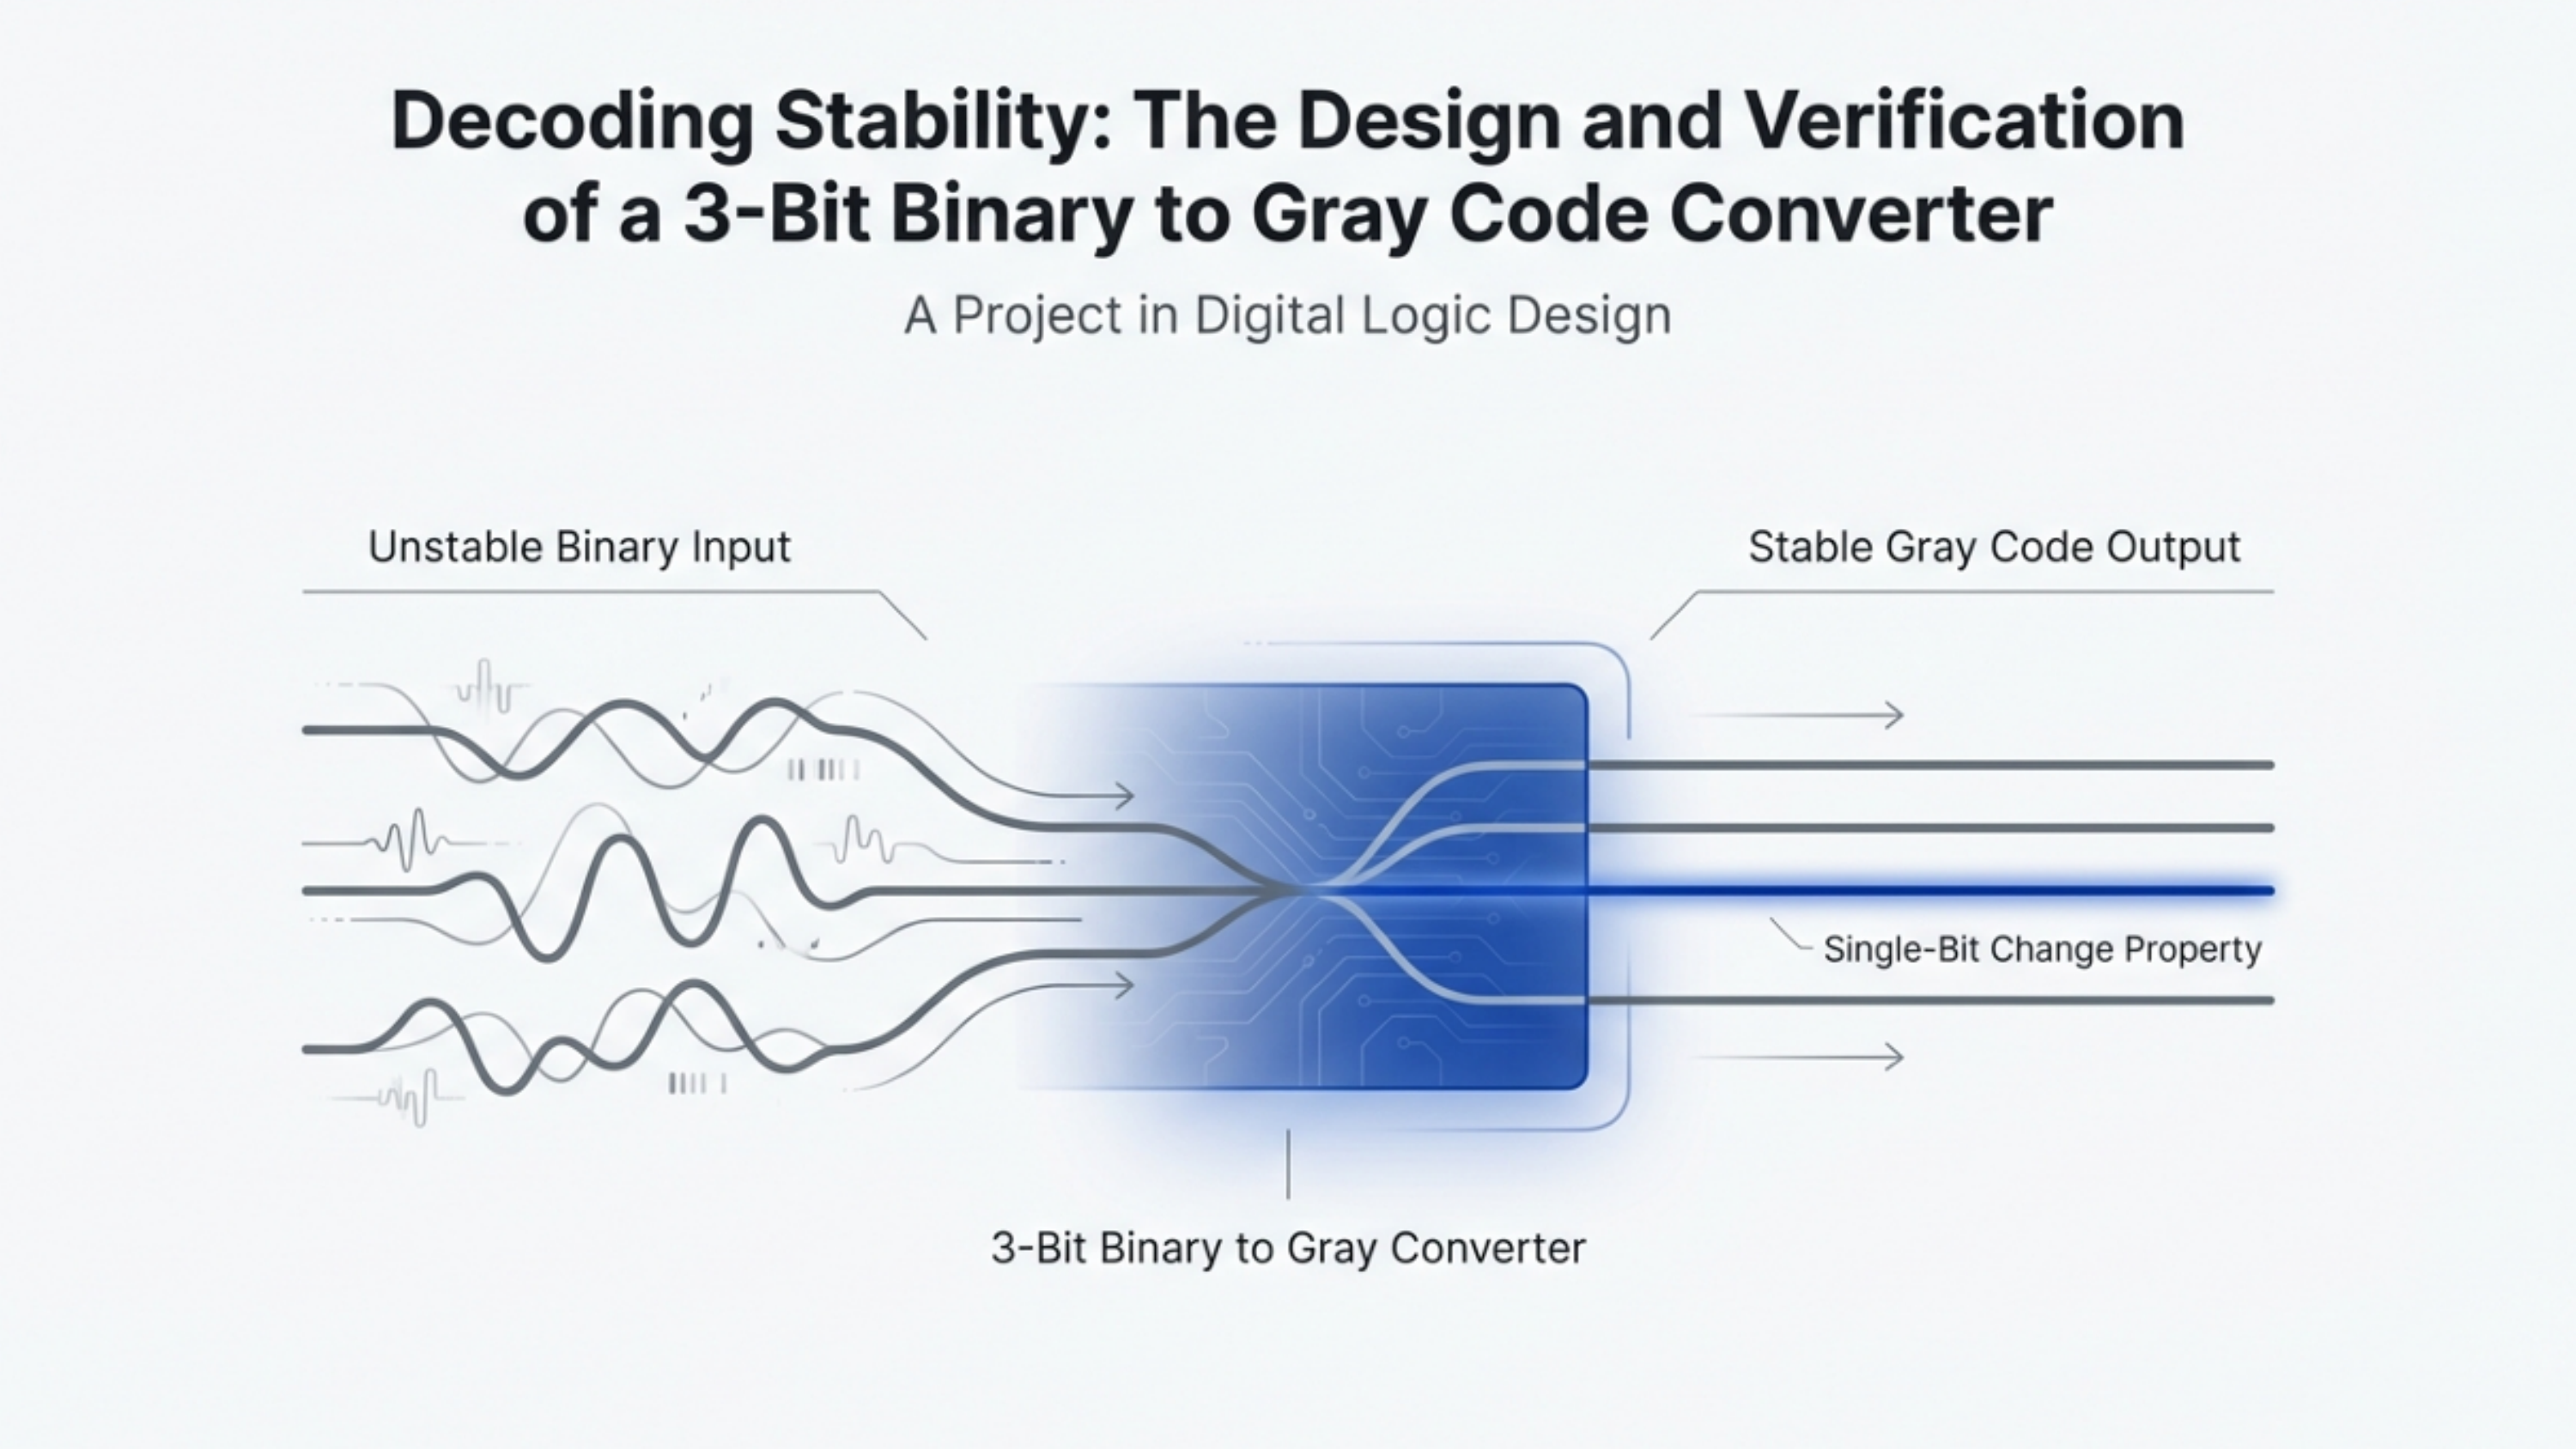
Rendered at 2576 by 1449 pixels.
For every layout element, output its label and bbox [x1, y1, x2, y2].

text_box [0, 0, 2576, 1449]
